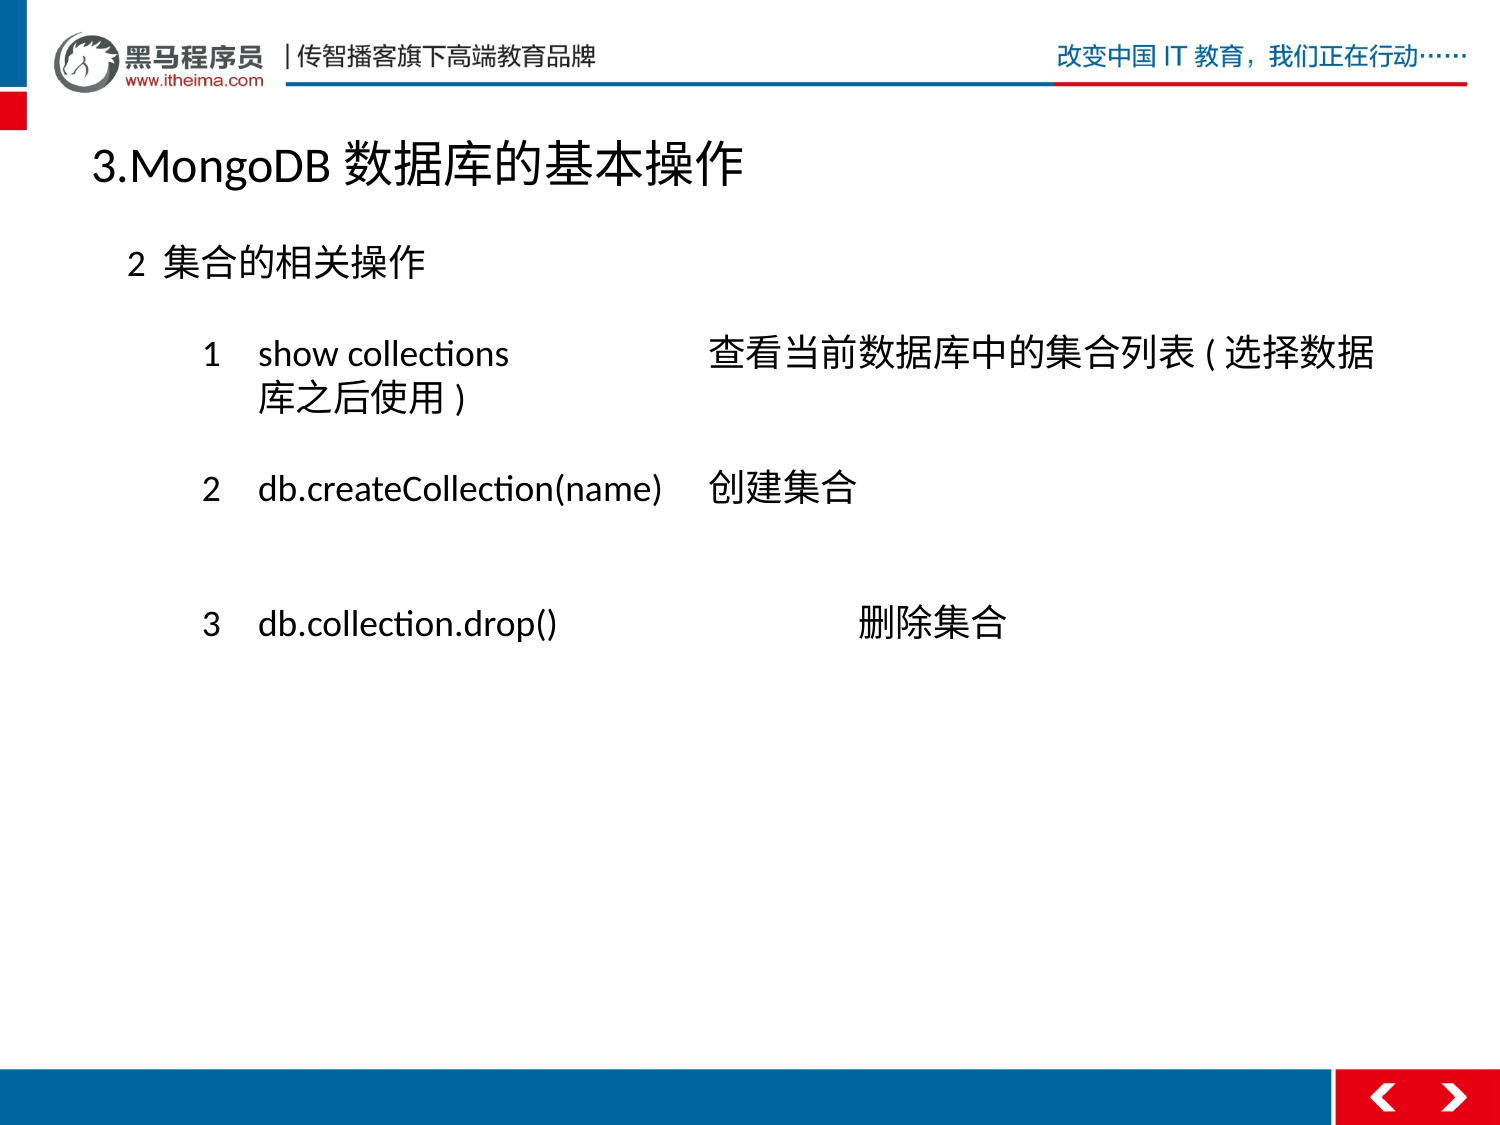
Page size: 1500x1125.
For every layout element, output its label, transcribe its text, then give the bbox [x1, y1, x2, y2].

picture [0, 0, 1500, 1125]
text_box 2 集合的相关操作 show collections 查看当前数据库中的集合列表(选择数据库之后使用) db.createCollection(name) 创建集合 db.collection.drop() 删除集合 [112, 231, 1427, 832]
text_box 3.MongoDB数据库的基本操作 [76, 125, 1427, 201]
